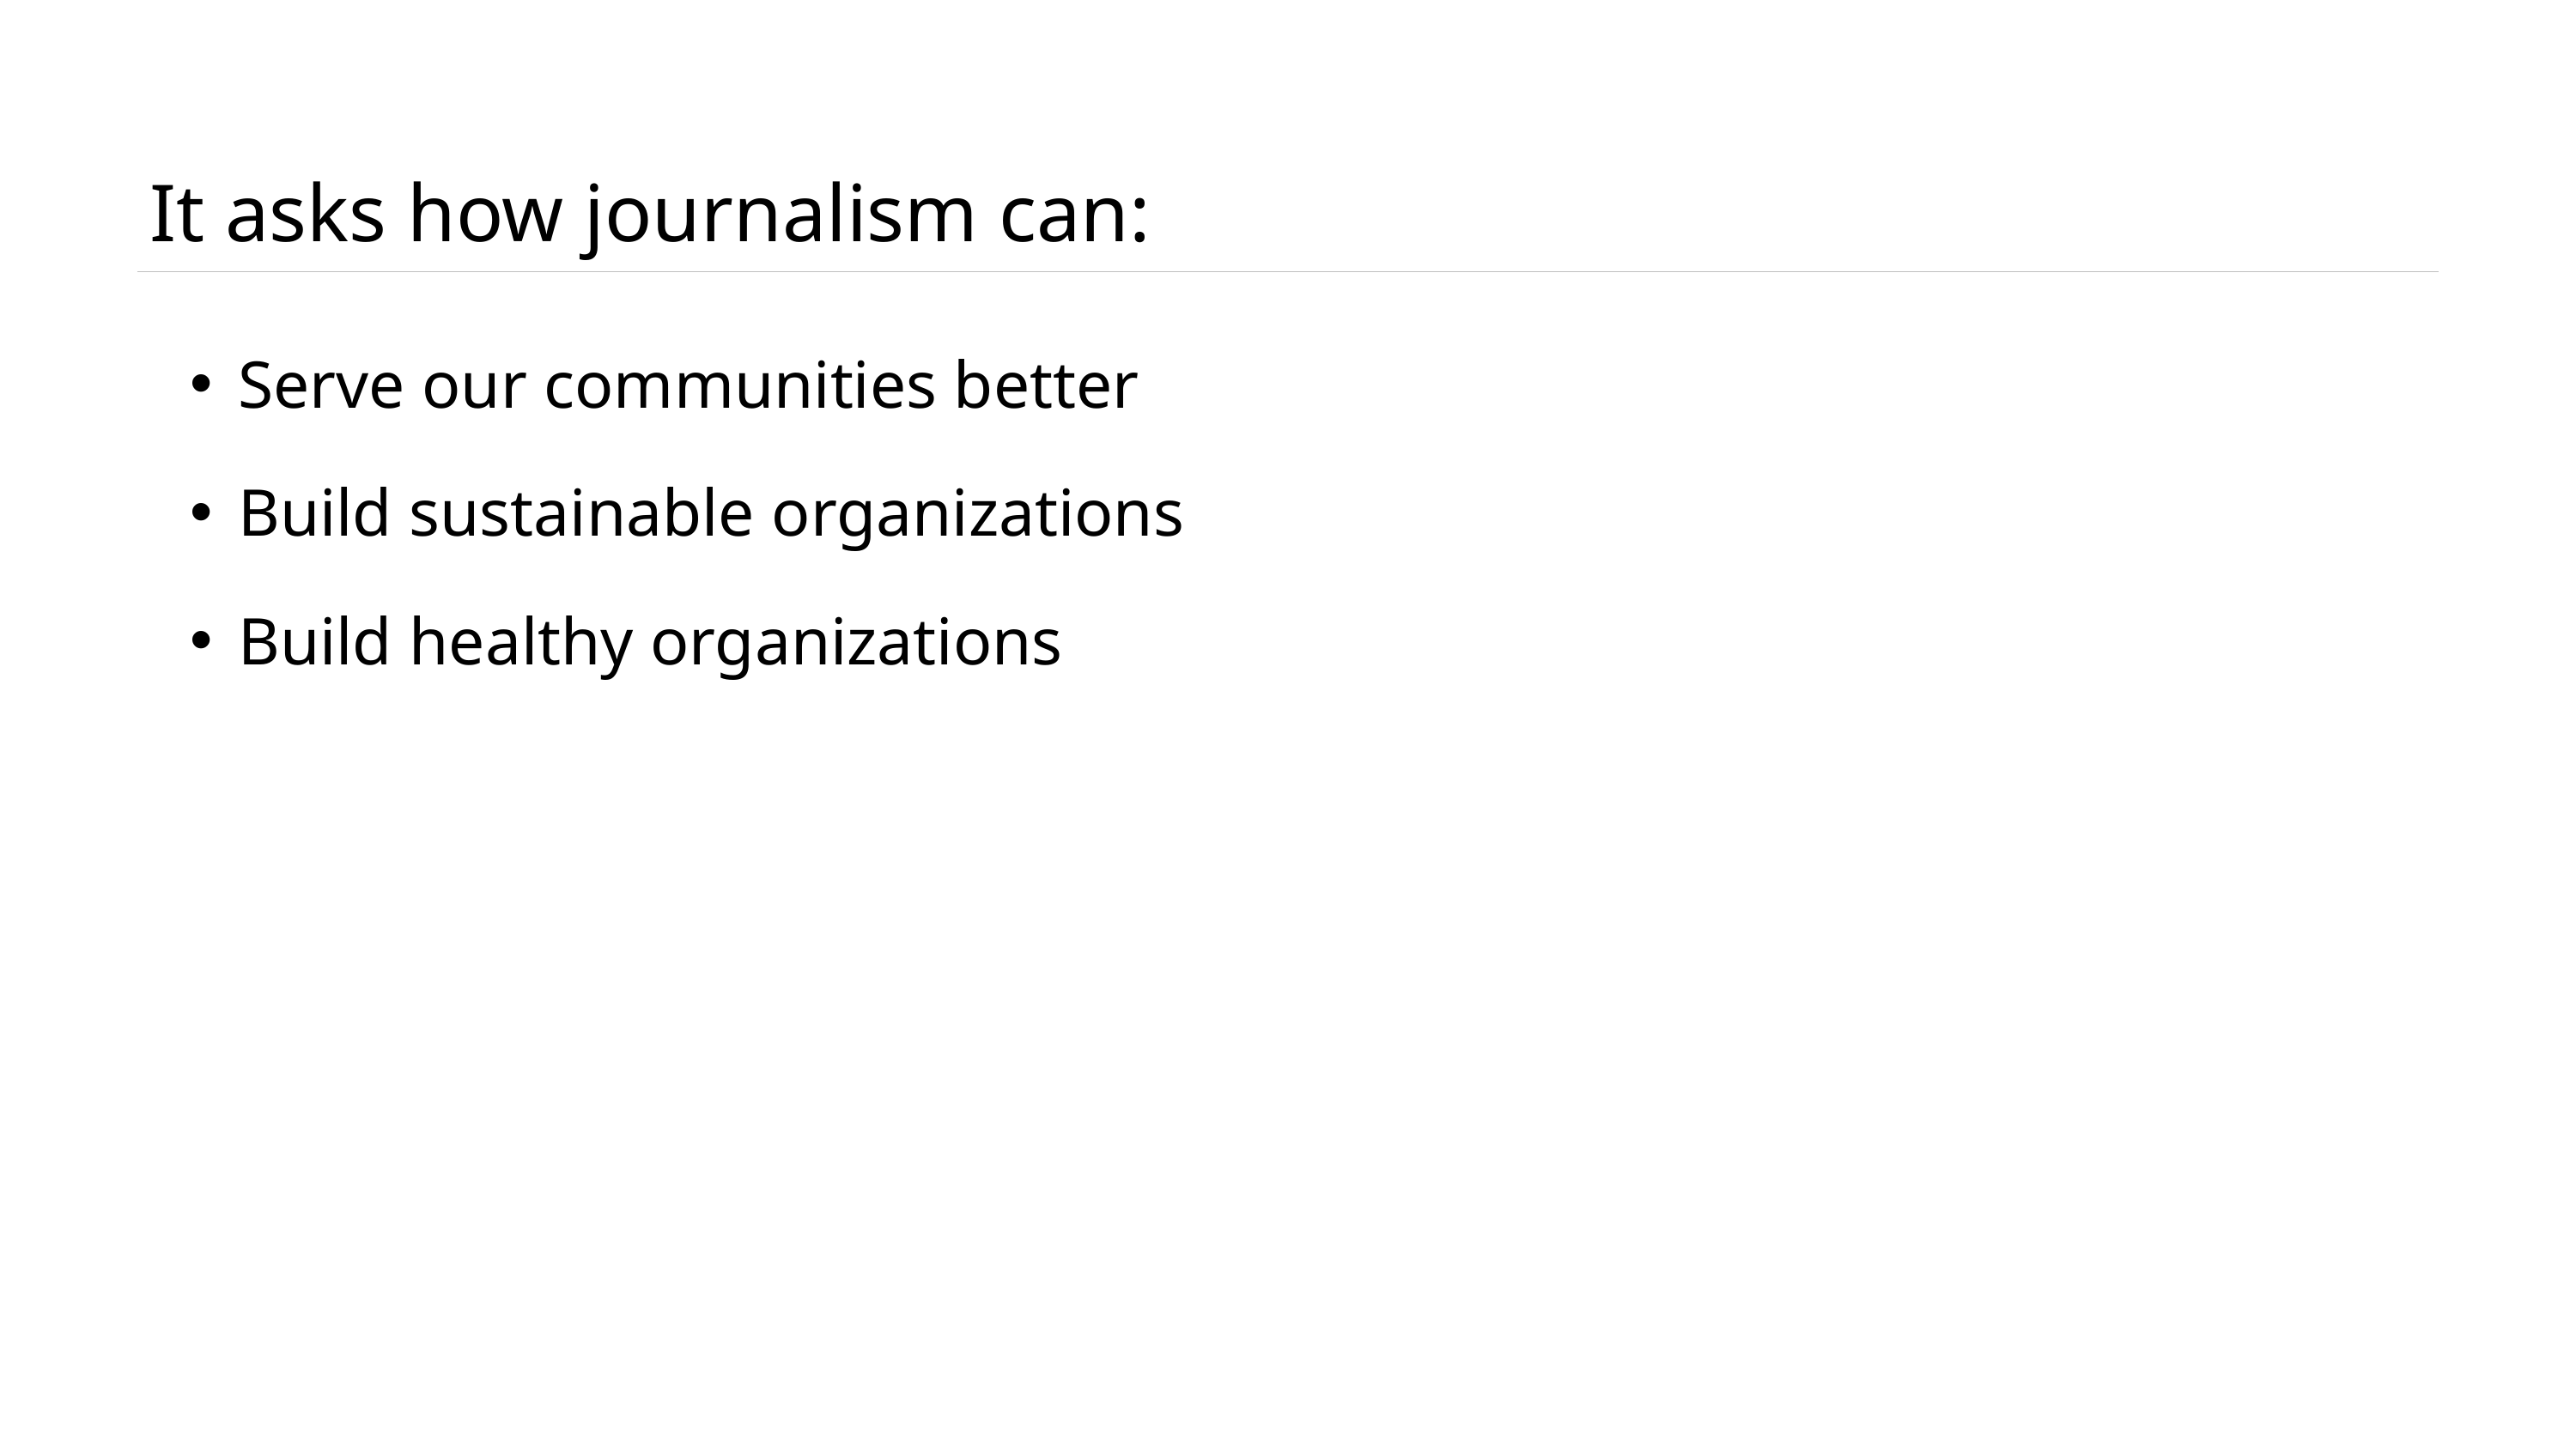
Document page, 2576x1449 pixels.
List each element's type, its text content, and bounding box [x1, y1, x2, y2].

list Serve our communities better Build sustainable organizations Build healthy organizations [177, 322, 2399, 1241]
title It asks how journalism can: [137, 148, 2439, 272]
